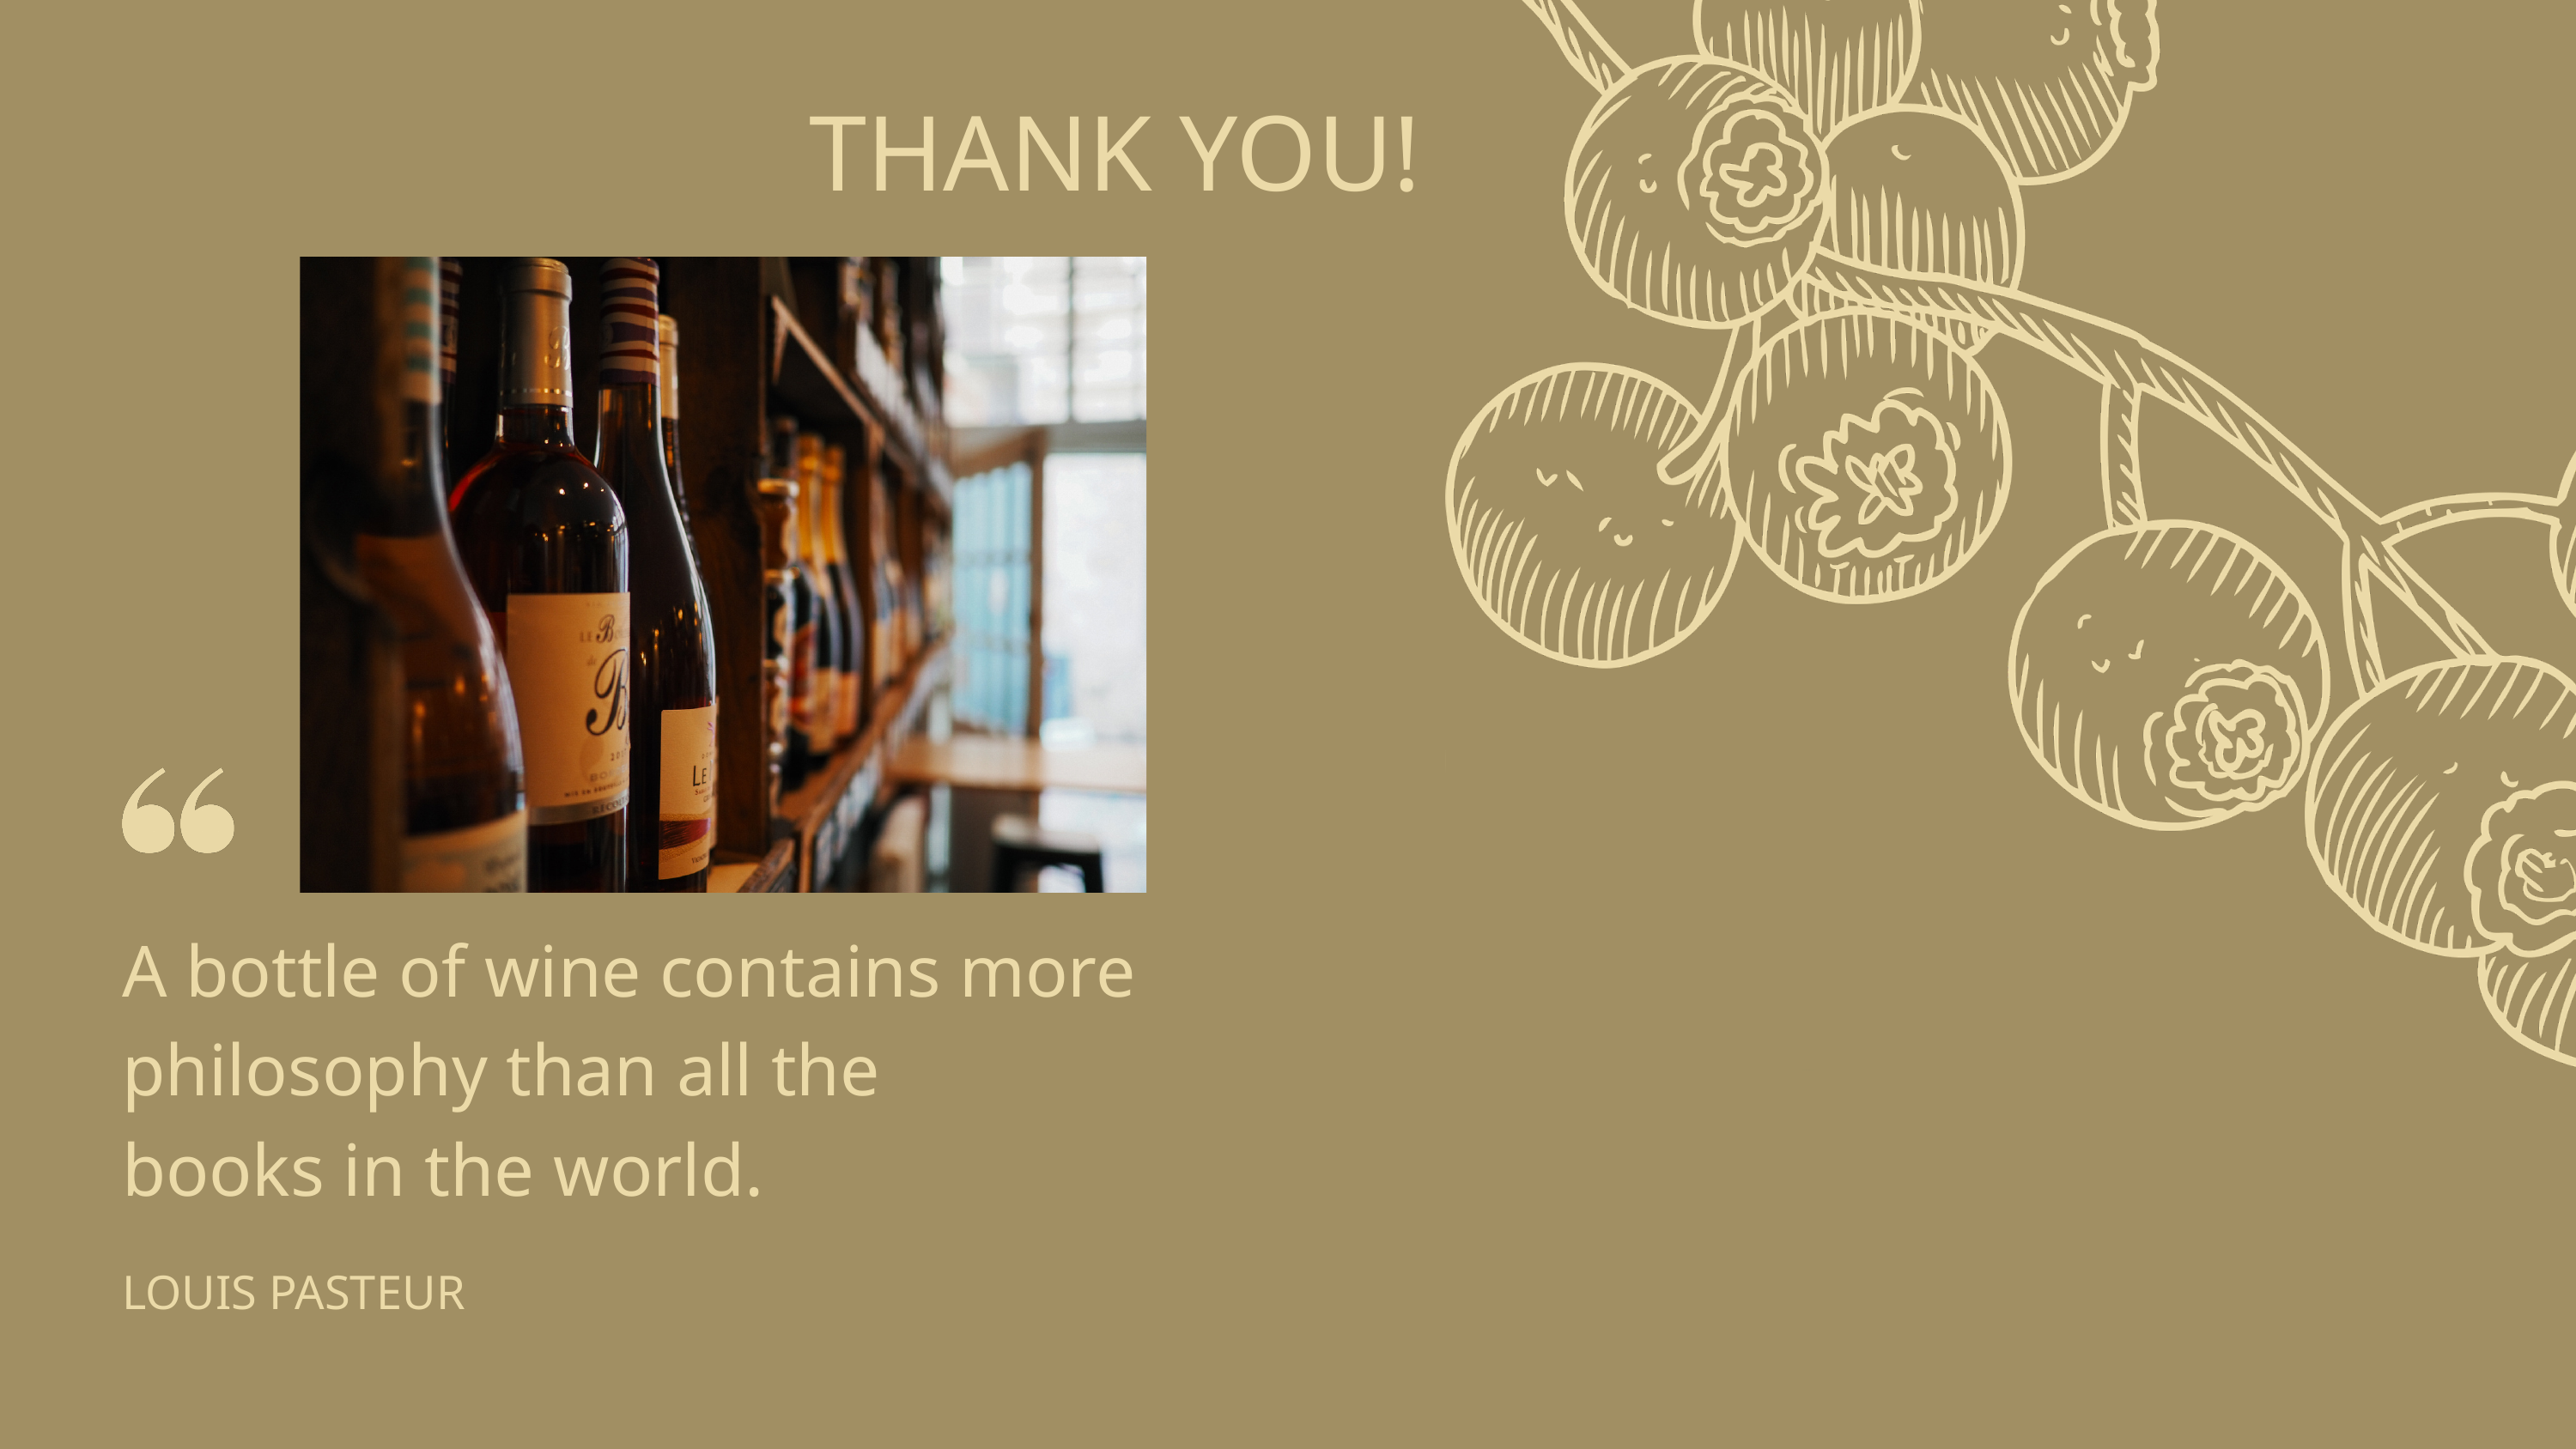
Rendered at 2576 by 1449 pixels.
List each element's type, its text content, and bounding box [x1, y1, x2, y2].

text_box THANK YOU! [785, 66, 1446, 212]
text_box [1445, 0, 2576, 1070]
text_box [300, 257, 1147, 766]
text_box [121, 767, 1268, 1316]
